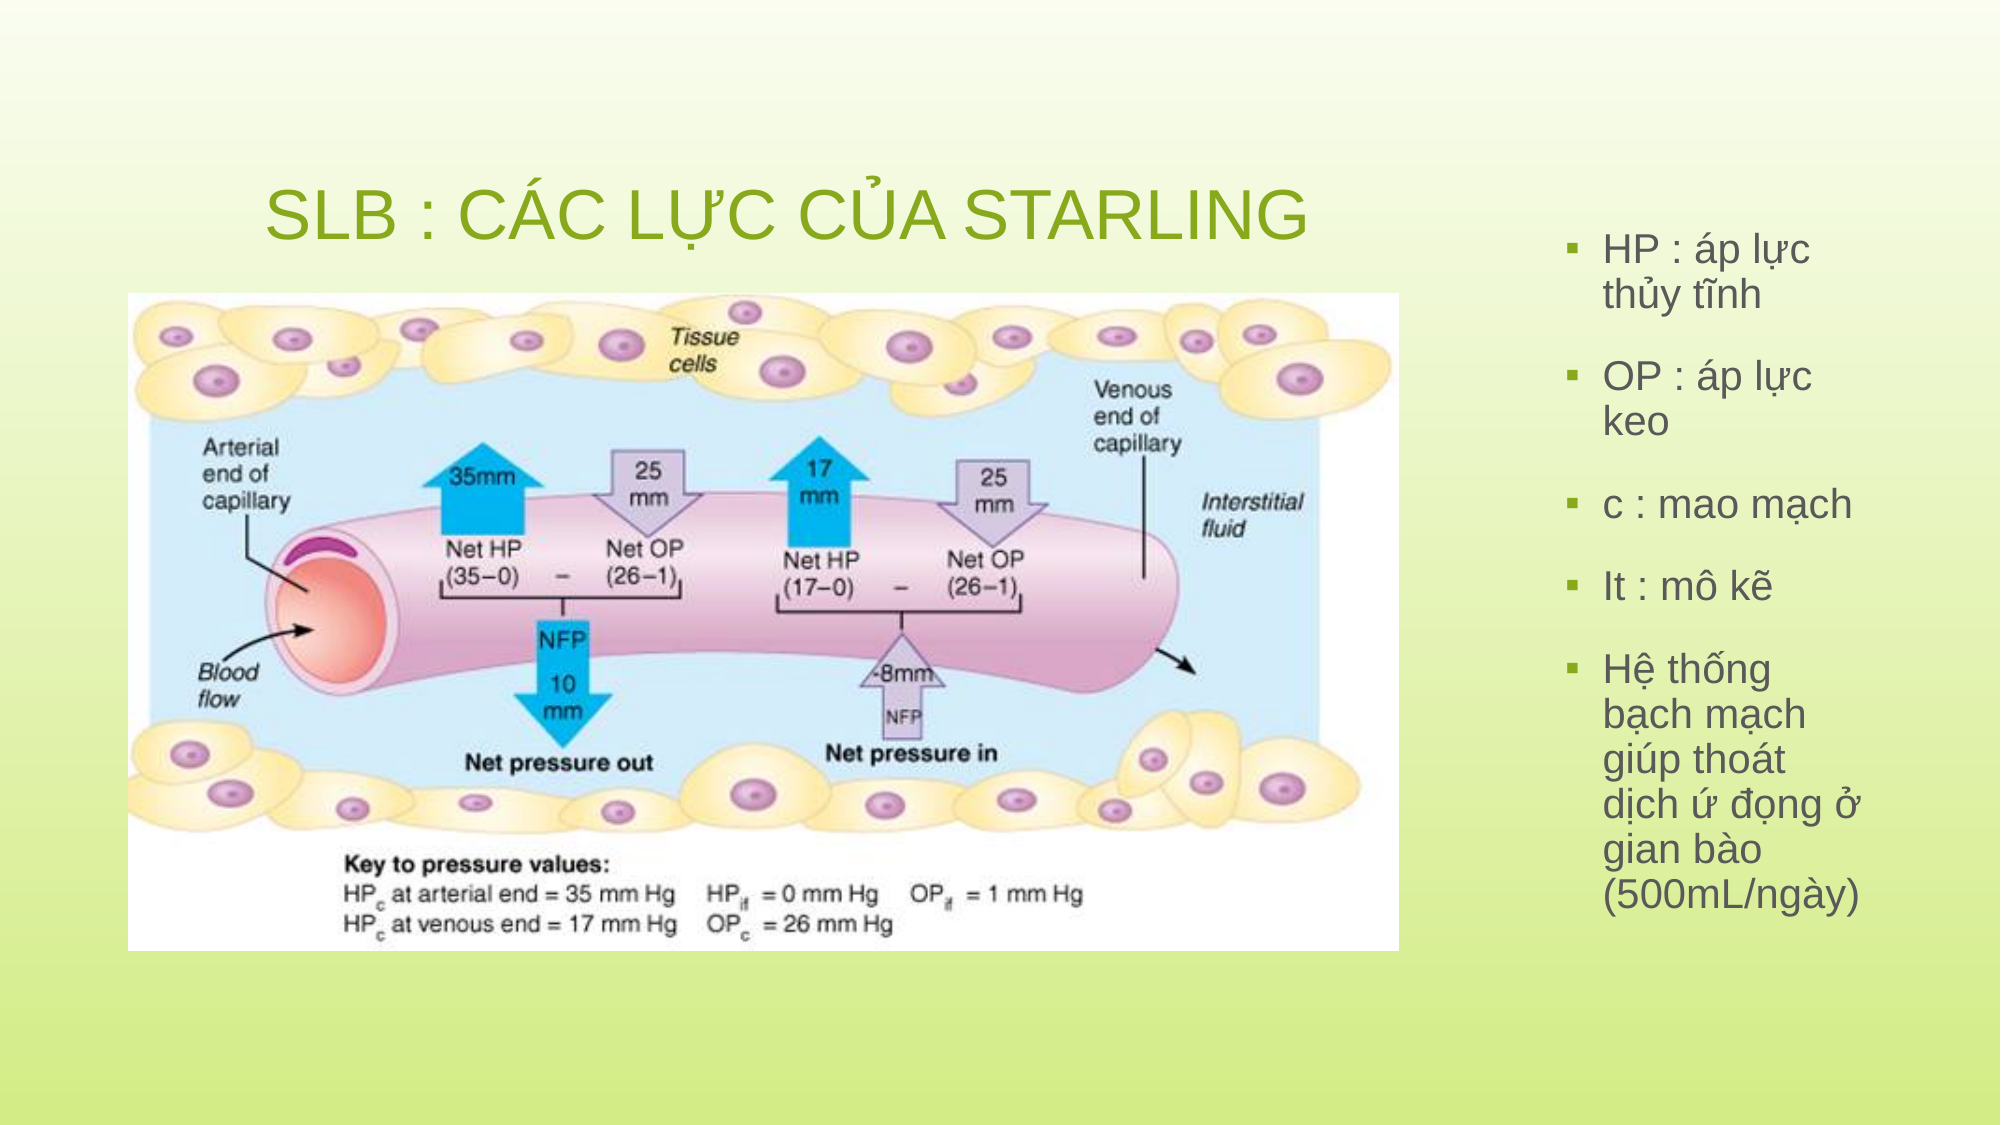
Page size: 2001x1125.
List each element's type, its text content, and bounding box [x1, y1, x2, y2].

picture [128, 293, 1399, 951]
title SLB : CÁC LỰC CỦA STARLING [249, 75, 1750, 263]
list HP : áp lực thủy tĩnh OP : áp lực keo c : mao mạch It : mô kẽ Hệ thống bạch mạch giúp thoát dịch ứ đọng ở gian bào (500mL/ngày) [1542, 219, 1888, 951]
